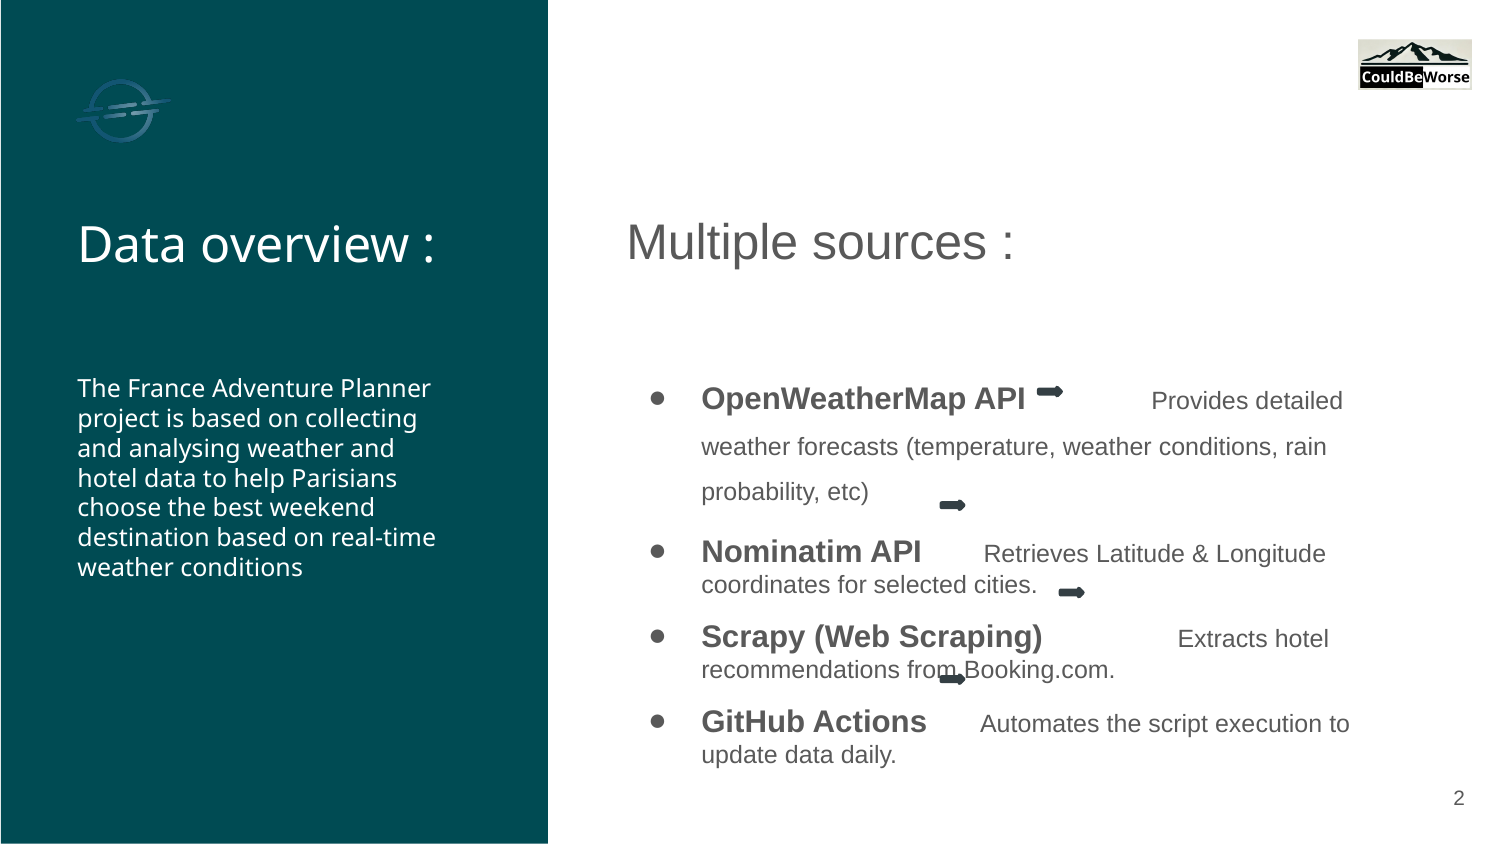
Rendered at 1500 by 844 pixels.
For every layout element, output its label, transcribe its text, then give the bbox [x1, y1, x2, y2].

picture [1357, 38, 1473, 90]
text_box Multiple sources : OpenWeatherMap API Provides detailed weather forecasts (temperature, weather conditions, rain probability, etc) Nominatim API Retrieves Latitude & Longitude coordinates for selected cities. Scrapy (Web Scraping) Extracts hotel recommendations from Booking.com. GitHub Actions Automates the script execution to update data daily. [611, 194, 1429, 754]
text_box [0, 0, 548, 844]
text_box [939, 499, 966, 511]
text_box [1058, 586, 1085, 599]
text_box [939, 673, 966, 685]
title Data overview : The France Adventure Planner project is based on collecting and analysing weather and hotel data to help Parisians choose the best weekend destination based on real-time weather conditions [62, 197, 475, 765]
slide_number 2 [1389, 764, 1480, 830]
text_box [1036, 385, 1063, 398]
picture [75, 78, 171, 143]
